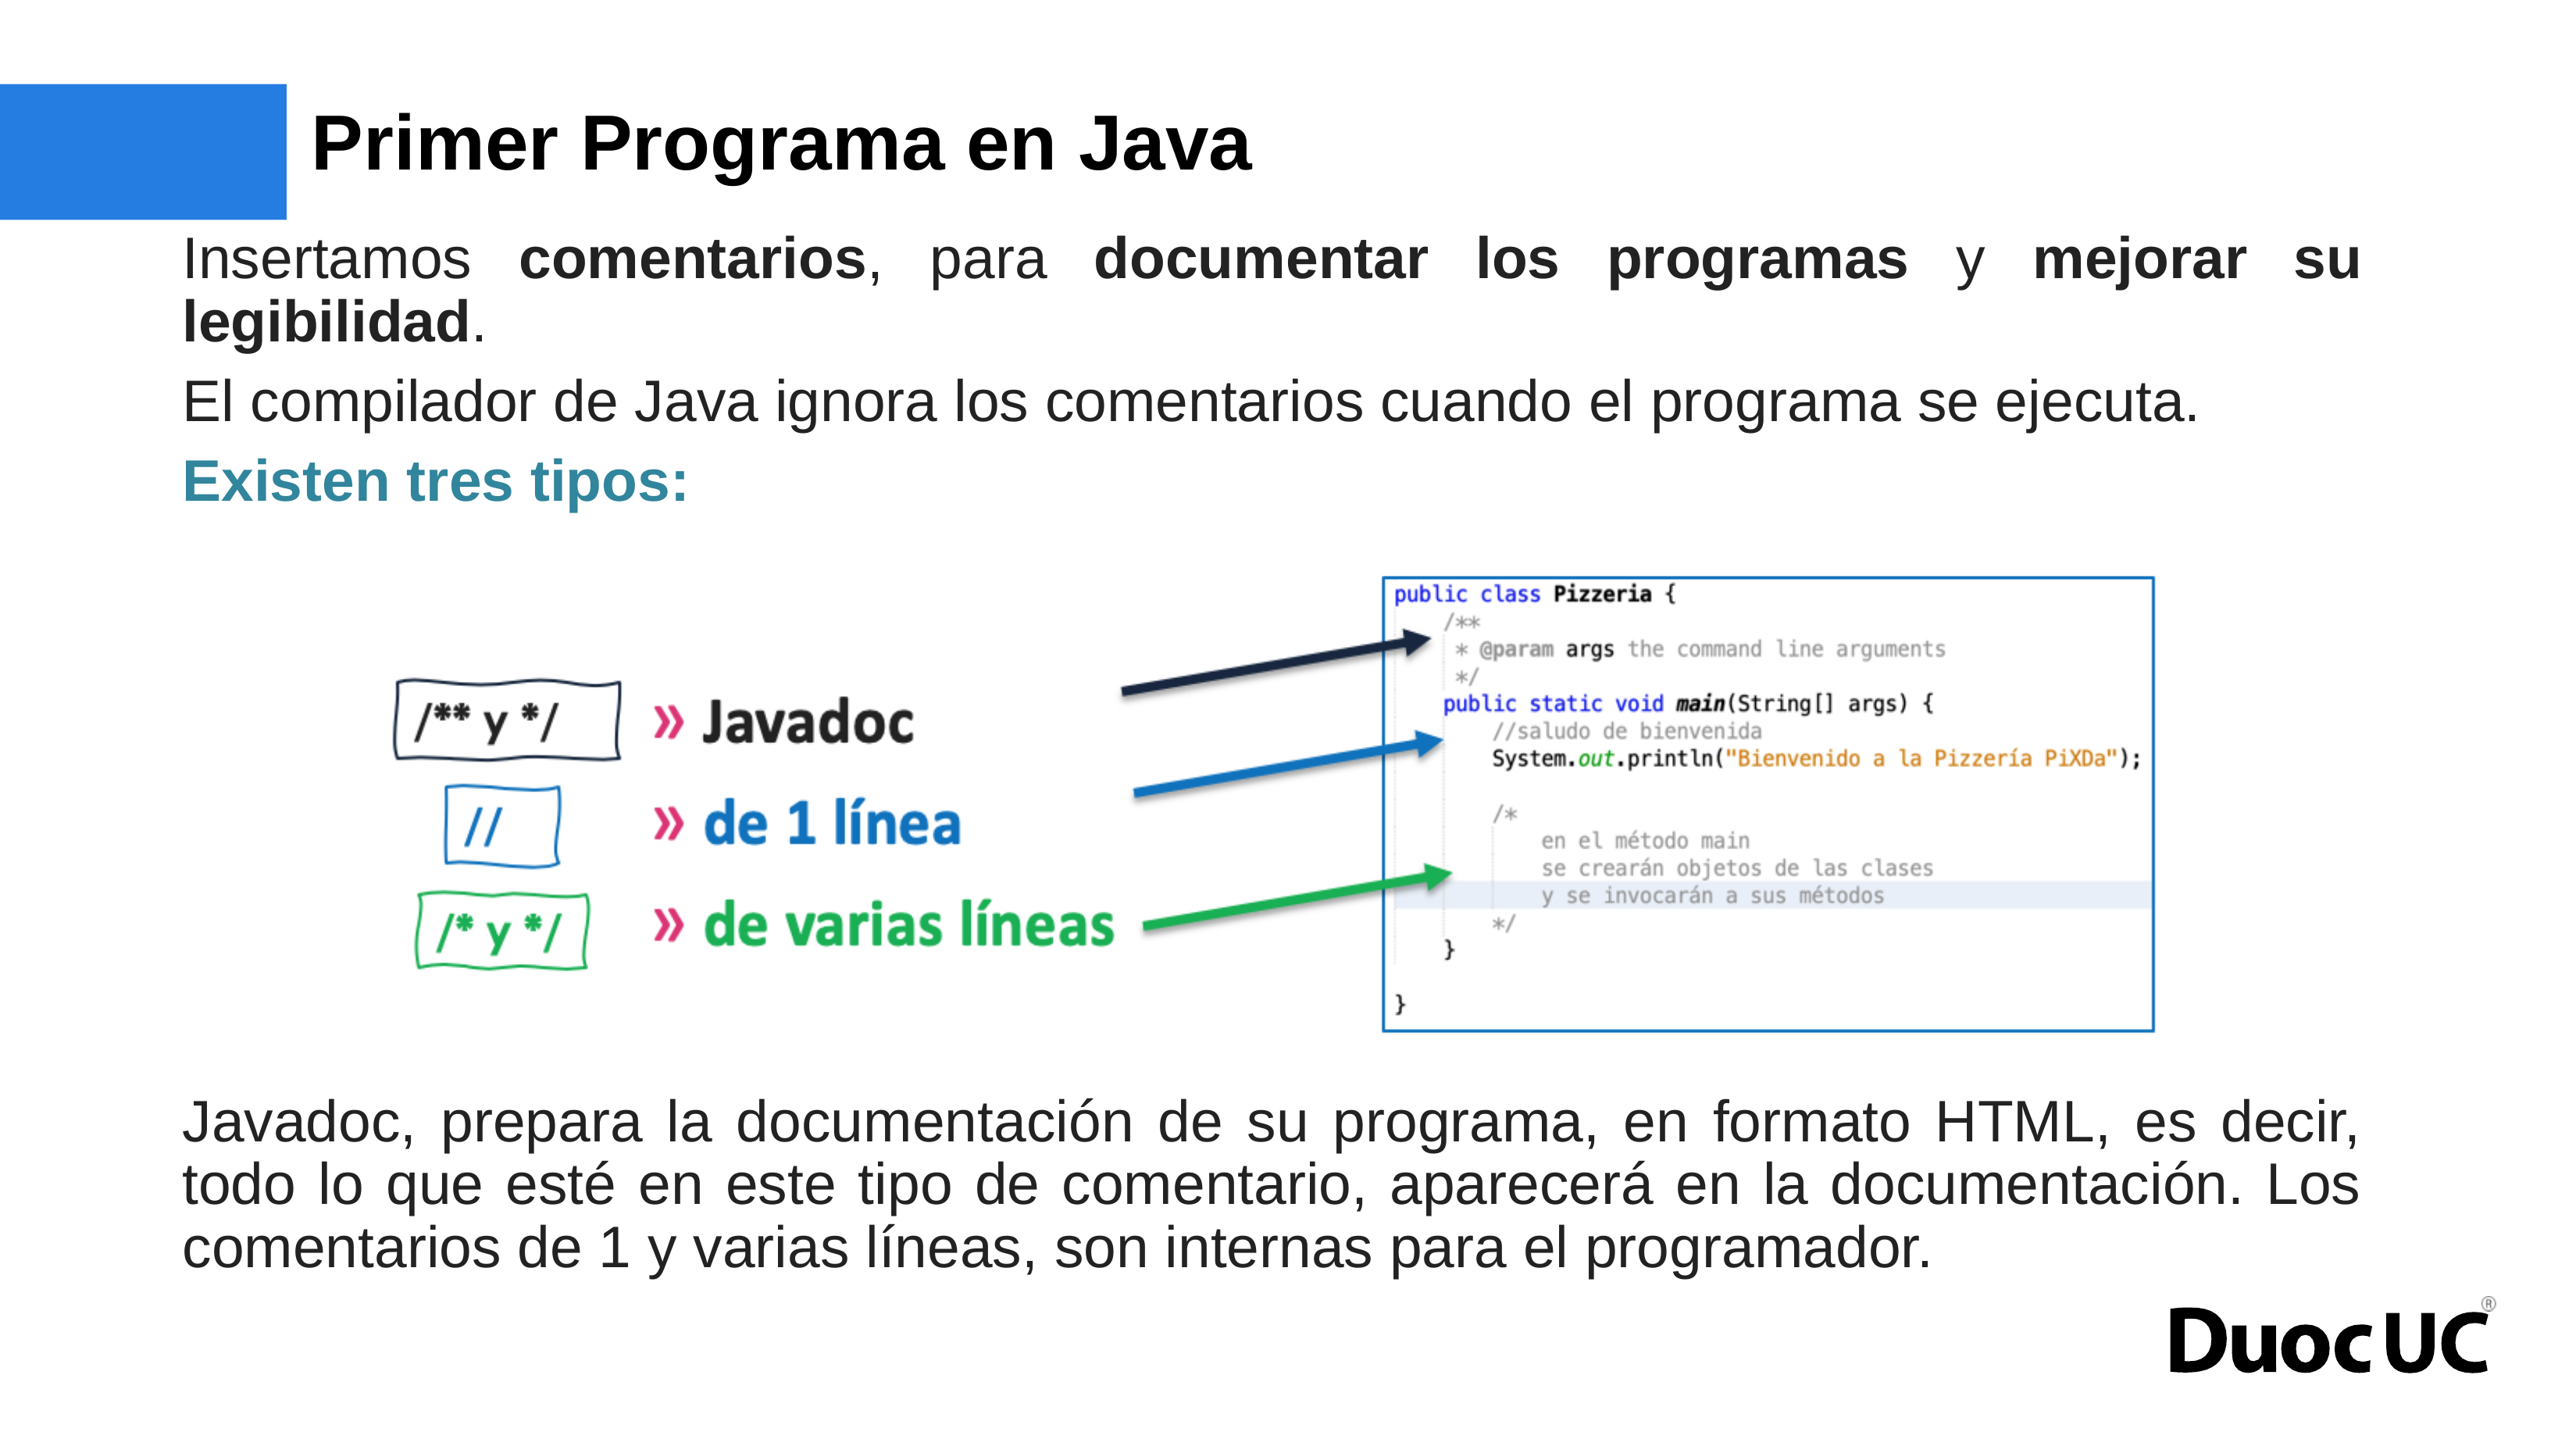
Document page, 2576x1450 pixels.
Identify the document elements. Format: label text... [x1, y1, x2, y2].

title Primer Programa en Java [311, 91, 2489, 187]
picture [380, 519, 2196, 1074]
text_box [96, 246, 2489, 1399]
picture [2489, 1296, 2496, 1312]
text_box Insertamos comentarios, para documentar los programas y mejorar su legibilidad. El compilador de Java ignora los comentarios cuando el programa se ejecuta. Existen tres tipos: [164, 222, 2374, 599]
text_box Javadoc, prepara la documentación de su programa, en formato HTML, es decir, todo lo que esté en este tipo de comentario, aparecerá en la documentación. Los comentarios de 1 y varias líneas, son internas para el programador. [164, 1084, 2374, 1366]
